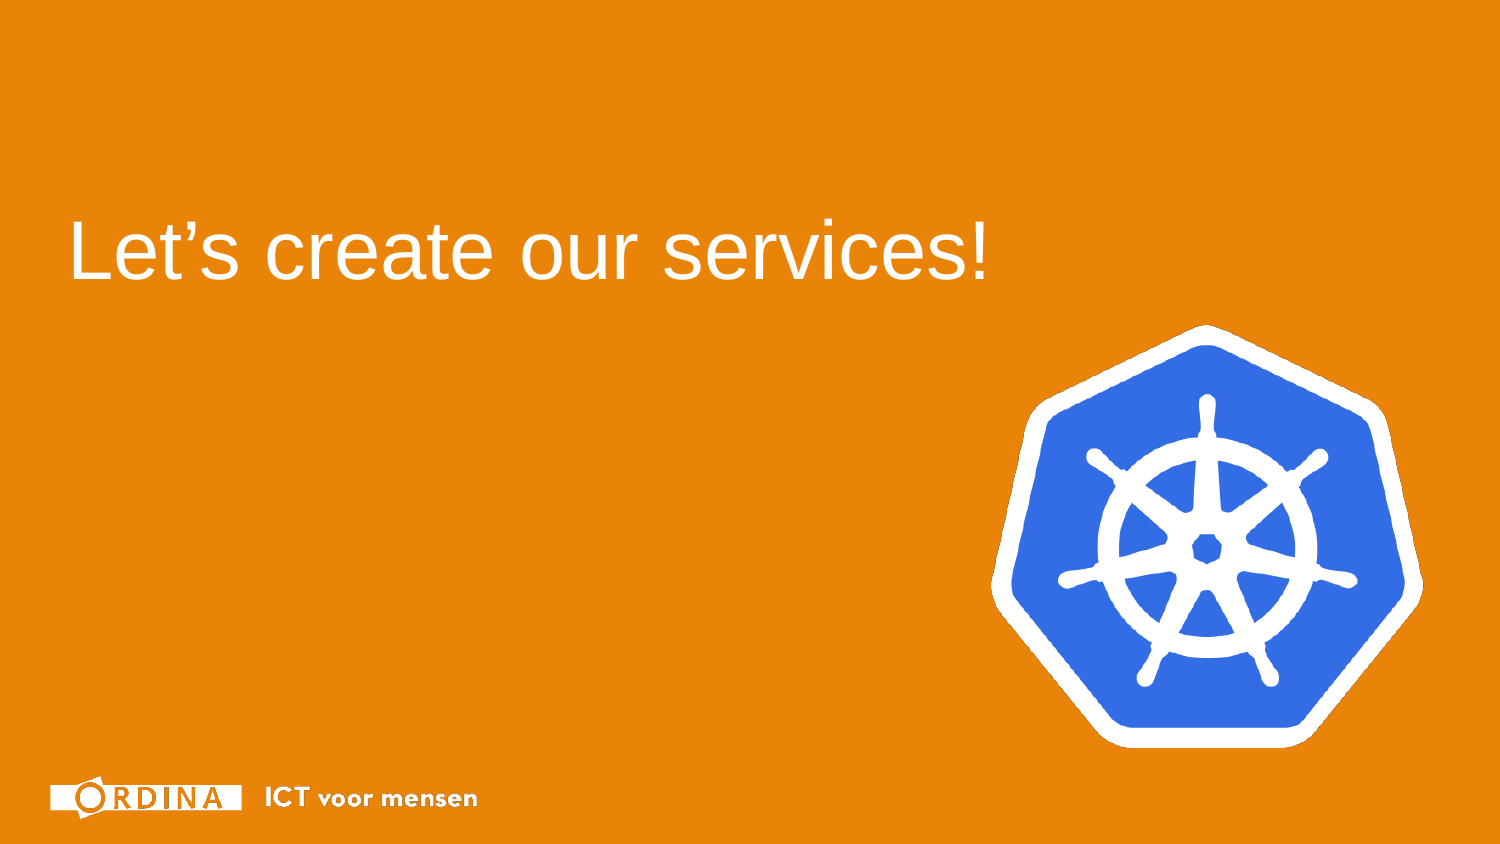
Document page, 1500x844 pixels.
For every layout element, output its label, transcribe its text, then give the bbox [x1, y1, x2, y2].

picture [38, 766, 513, 833]
picture [990, 318, 1426, 754]
list Let’s create our services! [58, 188, 1090, 481]
